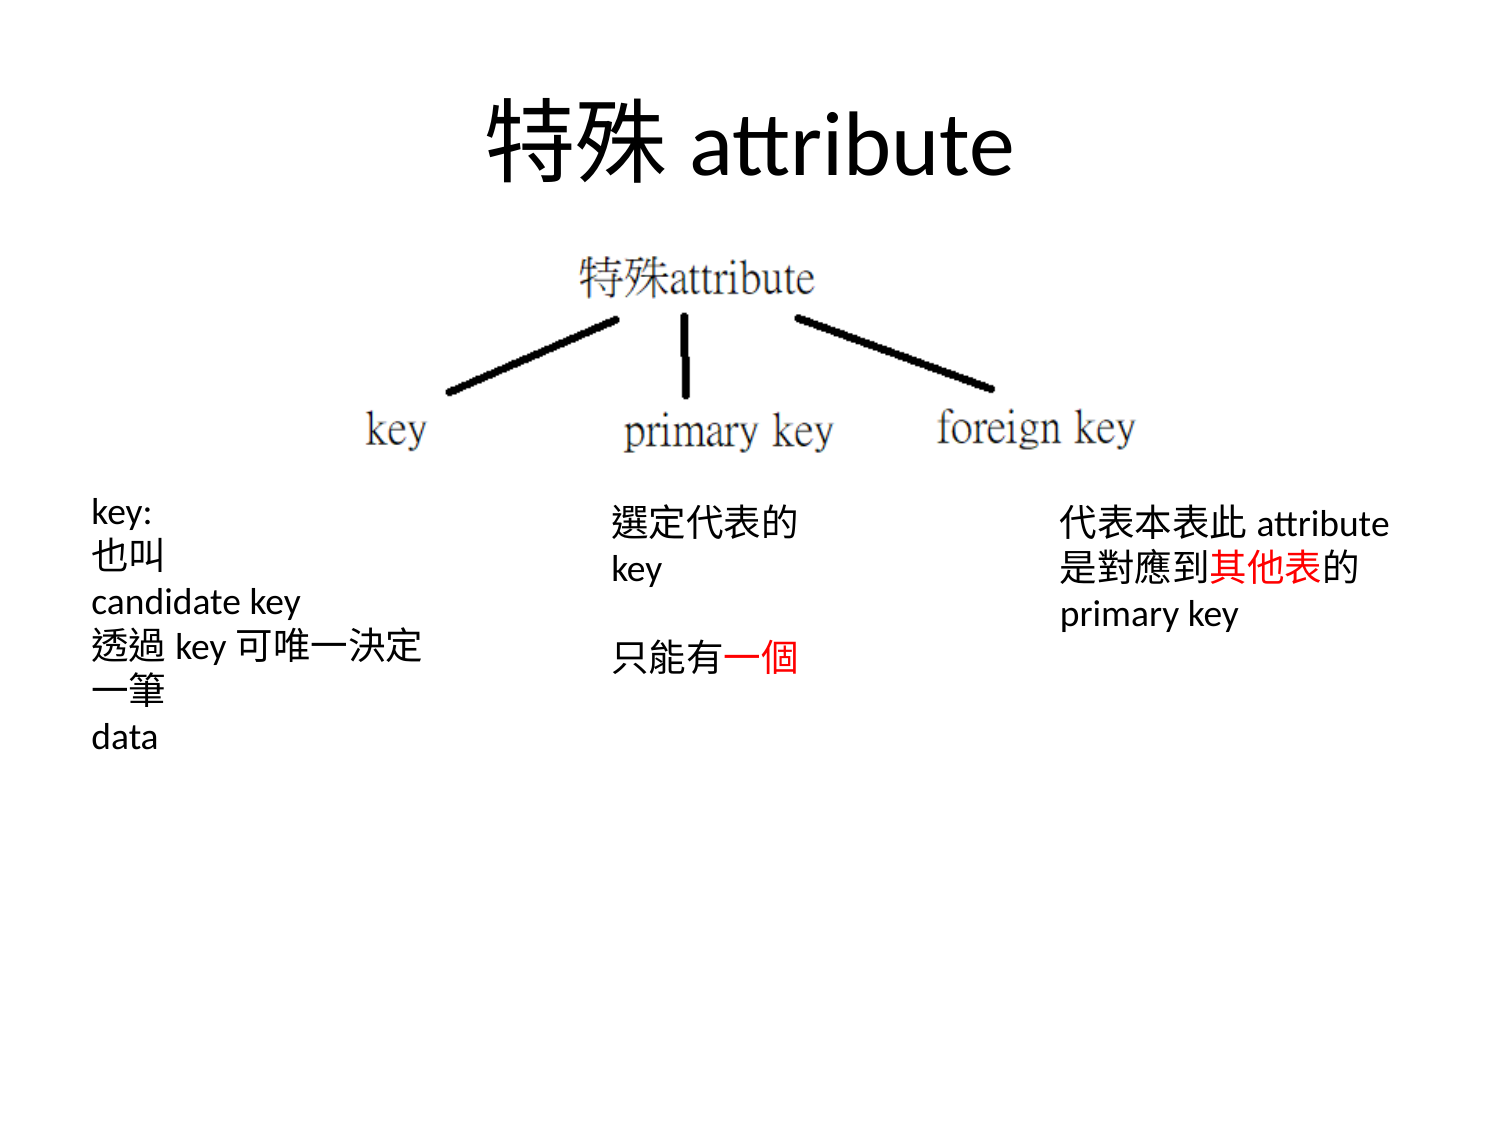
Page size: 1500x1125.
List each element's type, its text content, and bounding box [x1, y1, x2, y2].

text_box key: 也叫 candidate key 透過key可唯一決定一筆 data [76, 479, 455, 765]
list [324, 255, 1161, 467]
text_box 代表本表此attribute 是對應到其他表的 primary key [1045, 491, 1459, 642]
title 特殊attribute [75, 45, 1425, 233]
text_box 選定代表的key 只能有一個 [596, 491, 869, 687]
